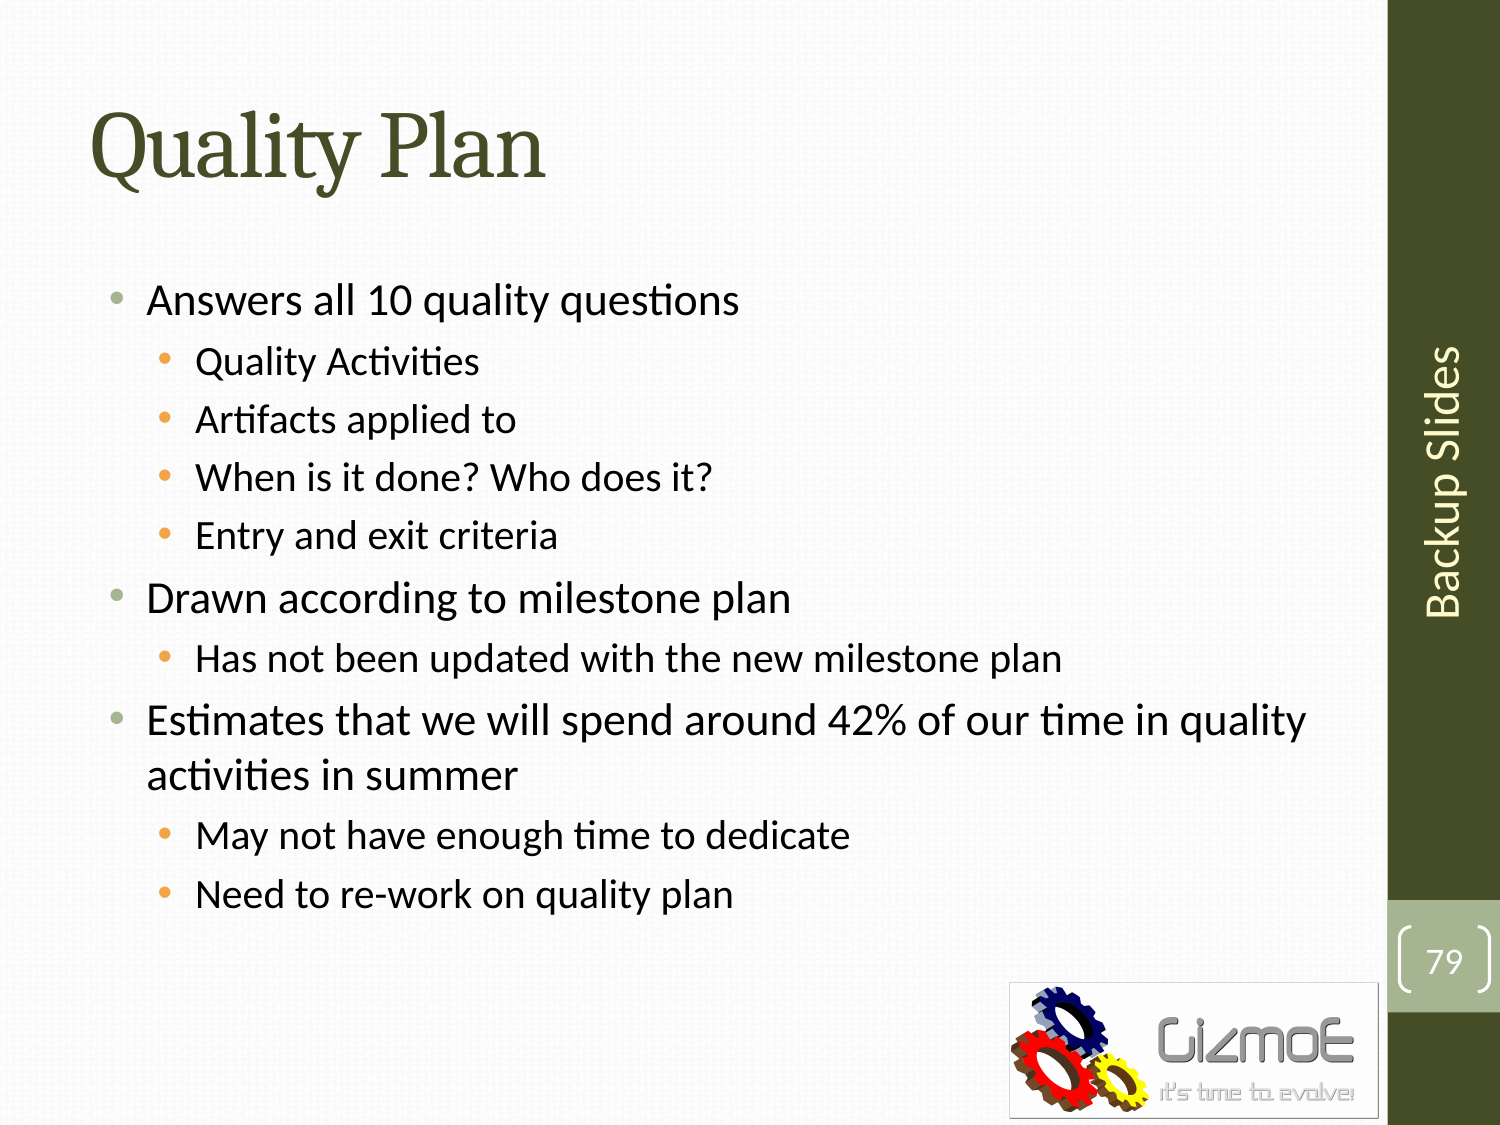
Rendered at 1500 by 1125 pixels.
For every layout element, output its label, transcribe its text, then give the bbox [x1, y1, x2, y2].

slide_number 78 [1397, 925, 1492, 994]
picture [1005, 979, 1382, 1121]
title Quality Plan [75, 45, 1325, 233]
slide_number Backup Slides [1408, 288, 1469, 636]
list Answers all 10 quality questions Quality Activities Artifacts applied to When is it done? Who does it? Entry and exit criteria Drawn according to milestone plan Has not been updated with the new milestone plan Estimates that we will spend around 42% of our time in quality activities in summer May not have enough time to dedicate Need to re-work on quality plan [75, 262, 1325, 1050]
